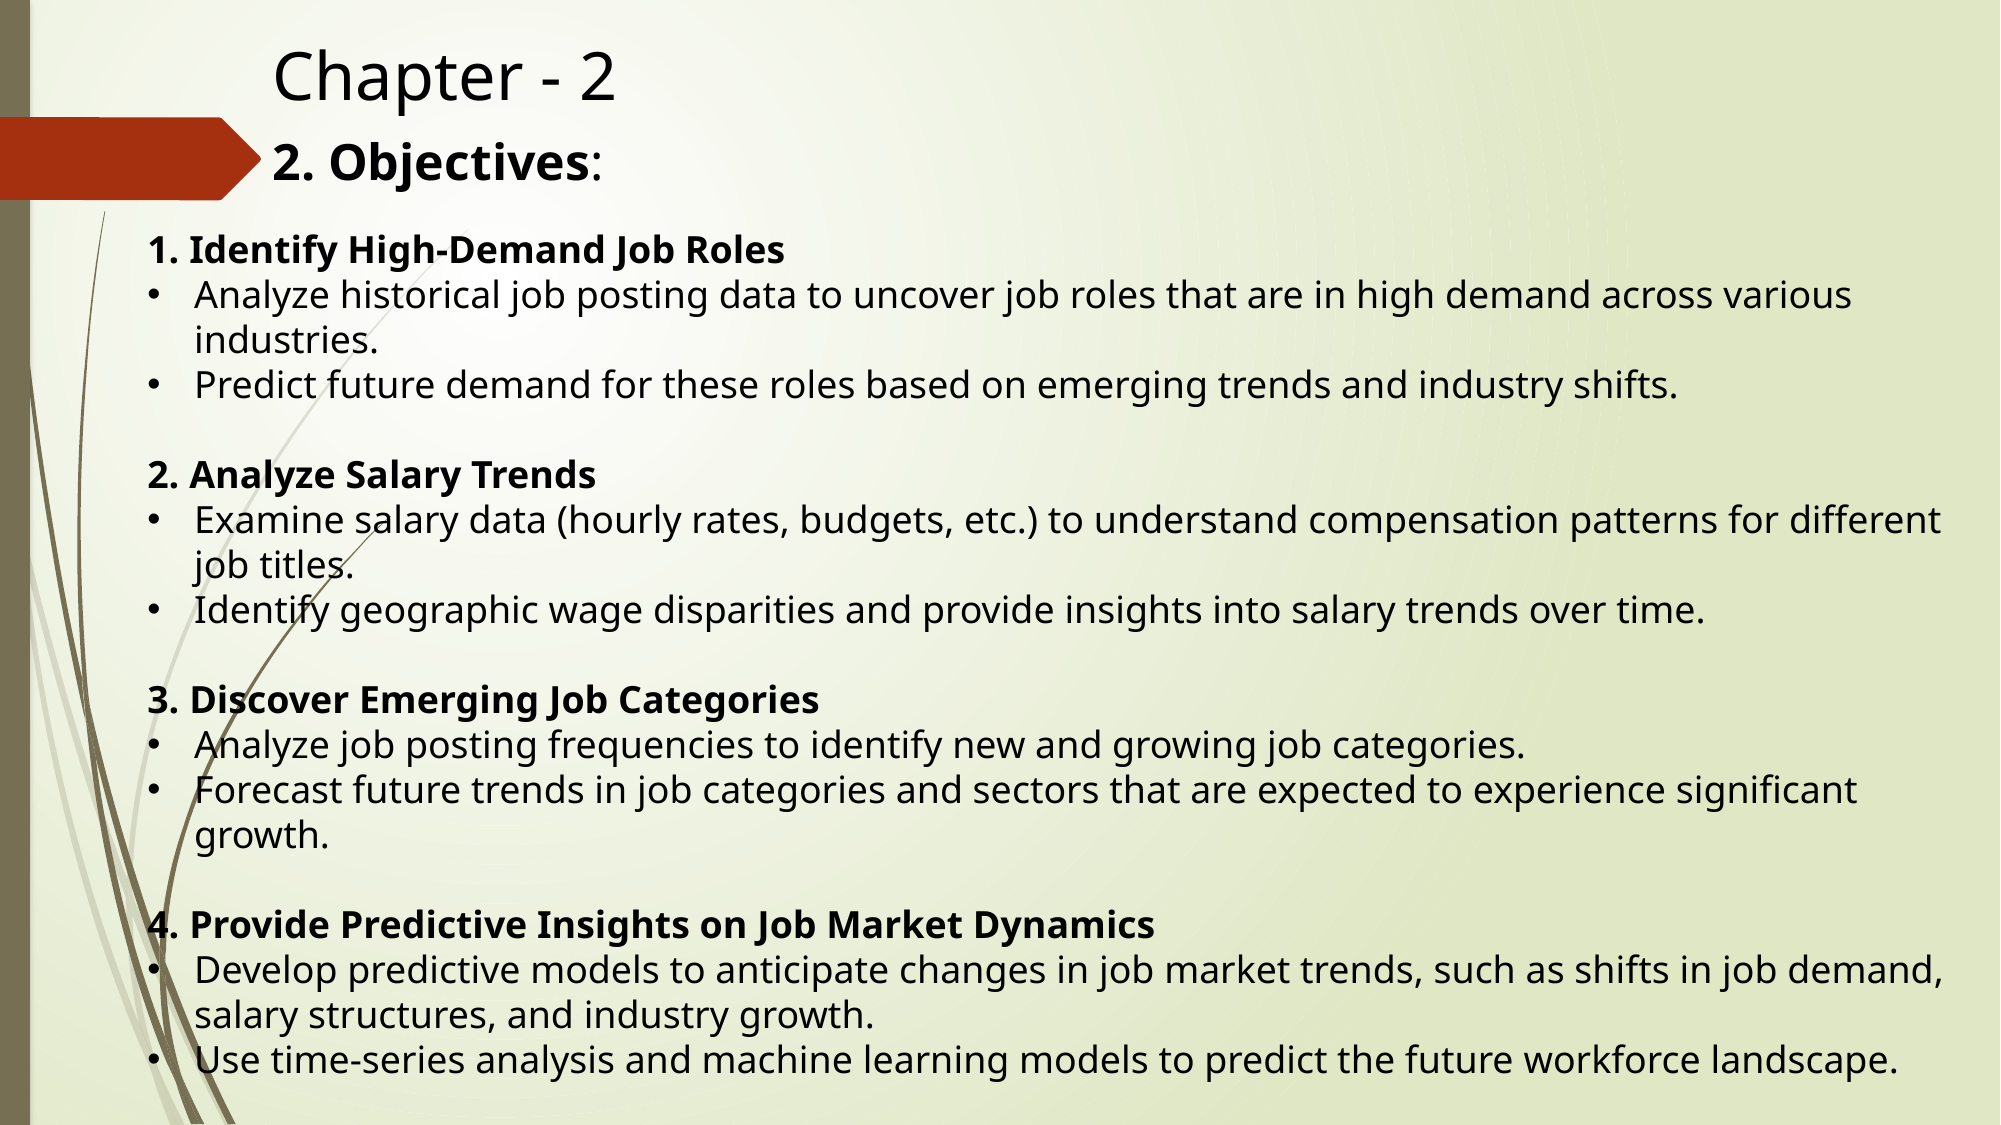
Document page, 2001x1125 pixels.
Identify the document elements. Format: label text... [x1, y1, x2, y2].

text_box 2. Objectives: [257, 122, 698, 198]
text_box 1. Identify High-Demand Job Roles Analyze historical job posting data to uncover job roles that are in high demand across various industries. Predict future demand for these roles based on emerging trends and industry shifts. 2. Analyze Salary Trends Examine salary data (hourly rates, budgets, etc.) to understand compensation patterns for different job titles. Identify geographic wage disparities and provide insights into salary trends over time. 3. Discover Emerging Job Categories Analyze job posting frequencies to identify new and growing job categories. Forecast future trends in job categories and sectors that are expected to experience significant growth. 4. Provide Predictive Insights on Job Market Dynamics Develop predictive models to anticipate changes in job market trends, such as shifts in job demand, salary structures, and industry growth. Use time-series analysis and machine learning models to predict the future workforce landscape. [132, 218, 1982, 1125]
text_box Chapter - 2 [257, 26, 775, 122]
